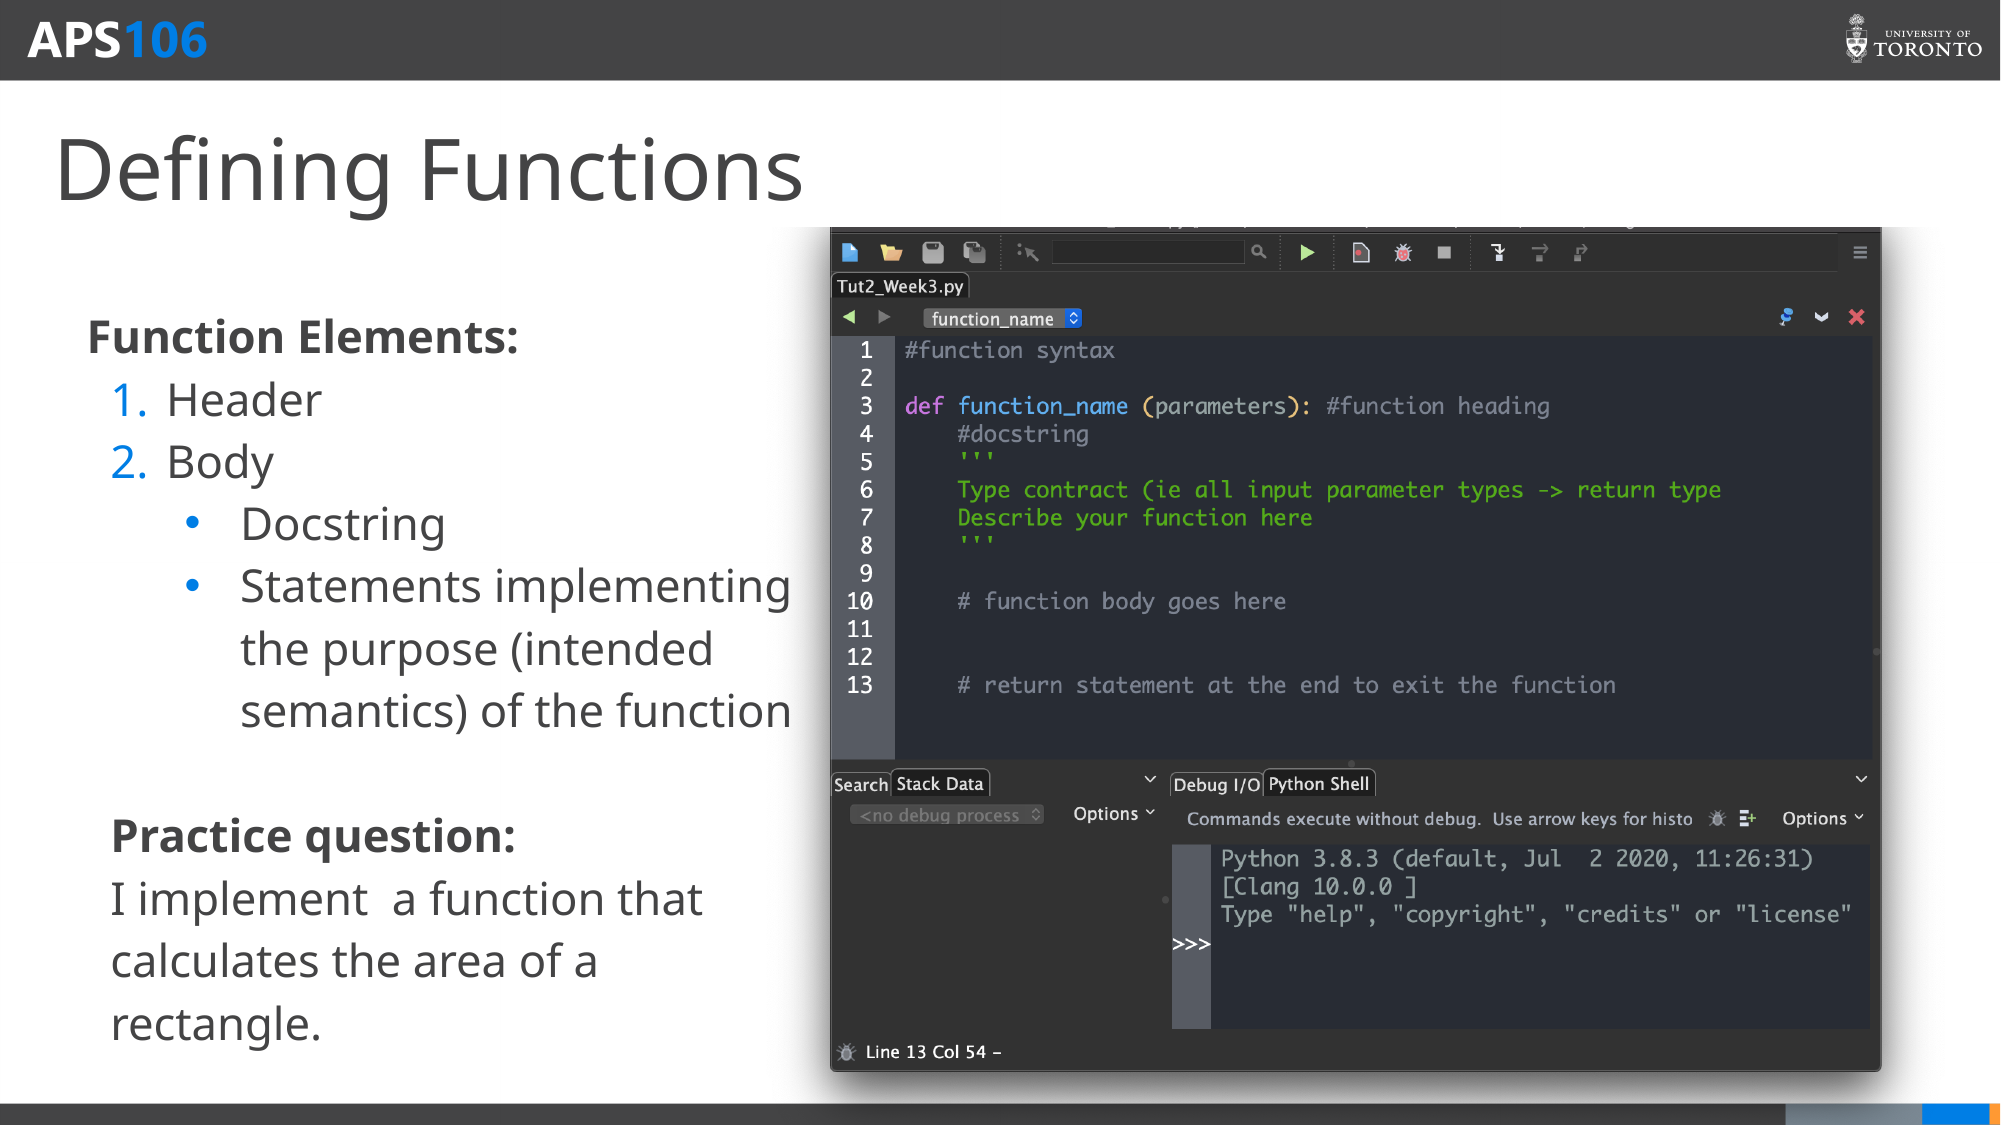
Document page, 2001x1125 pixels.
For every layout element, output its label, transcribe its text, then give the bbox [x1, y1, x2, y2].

list Function Elements: Header Body Docstring Statements implementing the purpose (intended semantics) of the function Practice question: I implement a function that calculates the area of a rectangle. [71, 292, 762, 1062]
title Defining Functions [38, 119, 1764, 227]
picture [0, 0, 2001, 1125]
